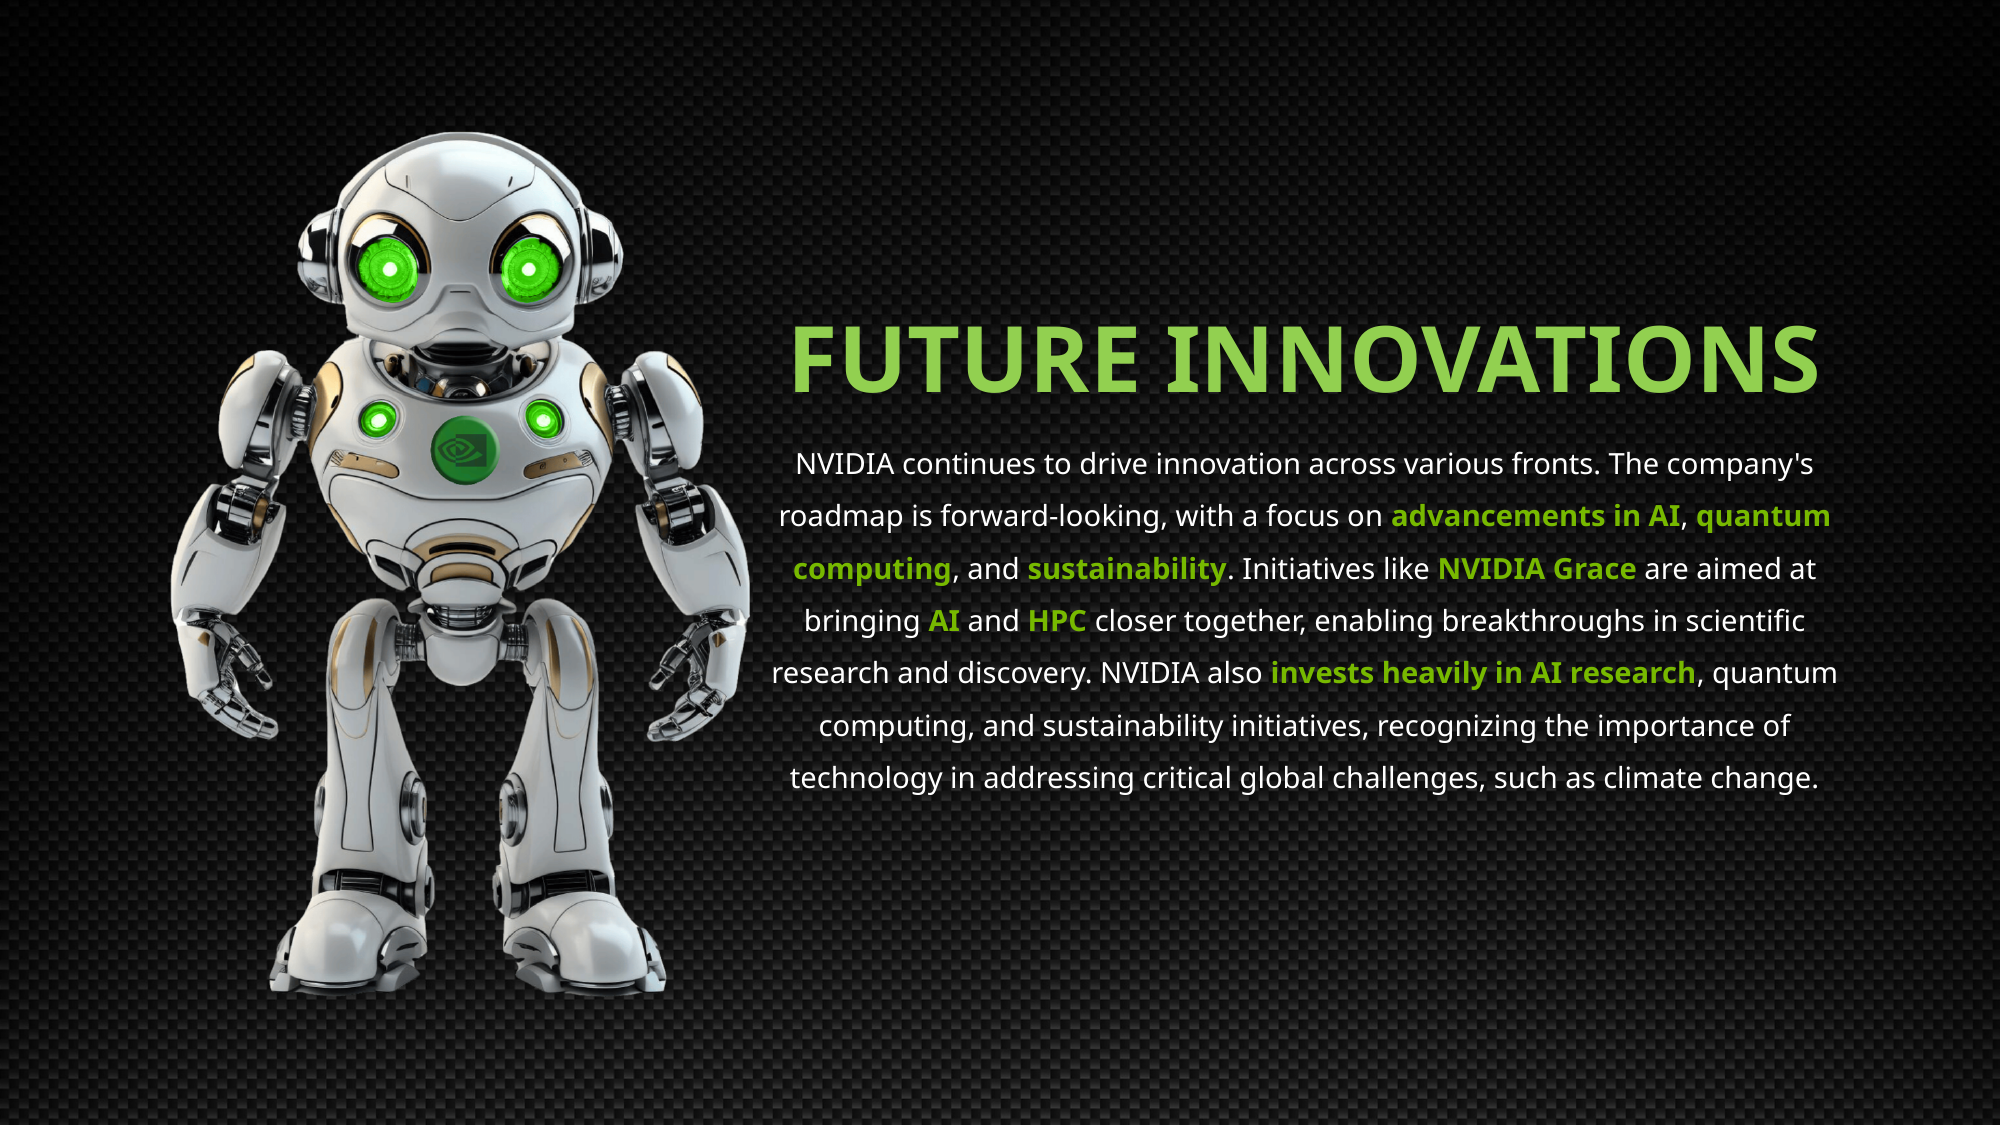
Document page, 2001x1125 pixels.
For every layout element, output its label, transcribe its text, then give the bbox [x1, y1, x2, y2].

text_box FUTURE INNOVATIONS [945, 293, 1837, 419]
text_box NVIDIA continues to drive innovation across various fronts. The company's roadmap is forward-looking, with a focus on advancements in AI, quantum computing, and sustainability. Initiatives like NVIDIA Grace are aimed at bringing AI and HPC closer together, enabling breakthroughs in scientific research and discovery. NVIDIA also invests heavily in AI research, quantum computing, and sustainability initiatives, recognizing the importance of technology in addressing critical global challenges, such as climate change. [945, 420, 1871, 802]
picture [0, 0, 2000, 1125]
